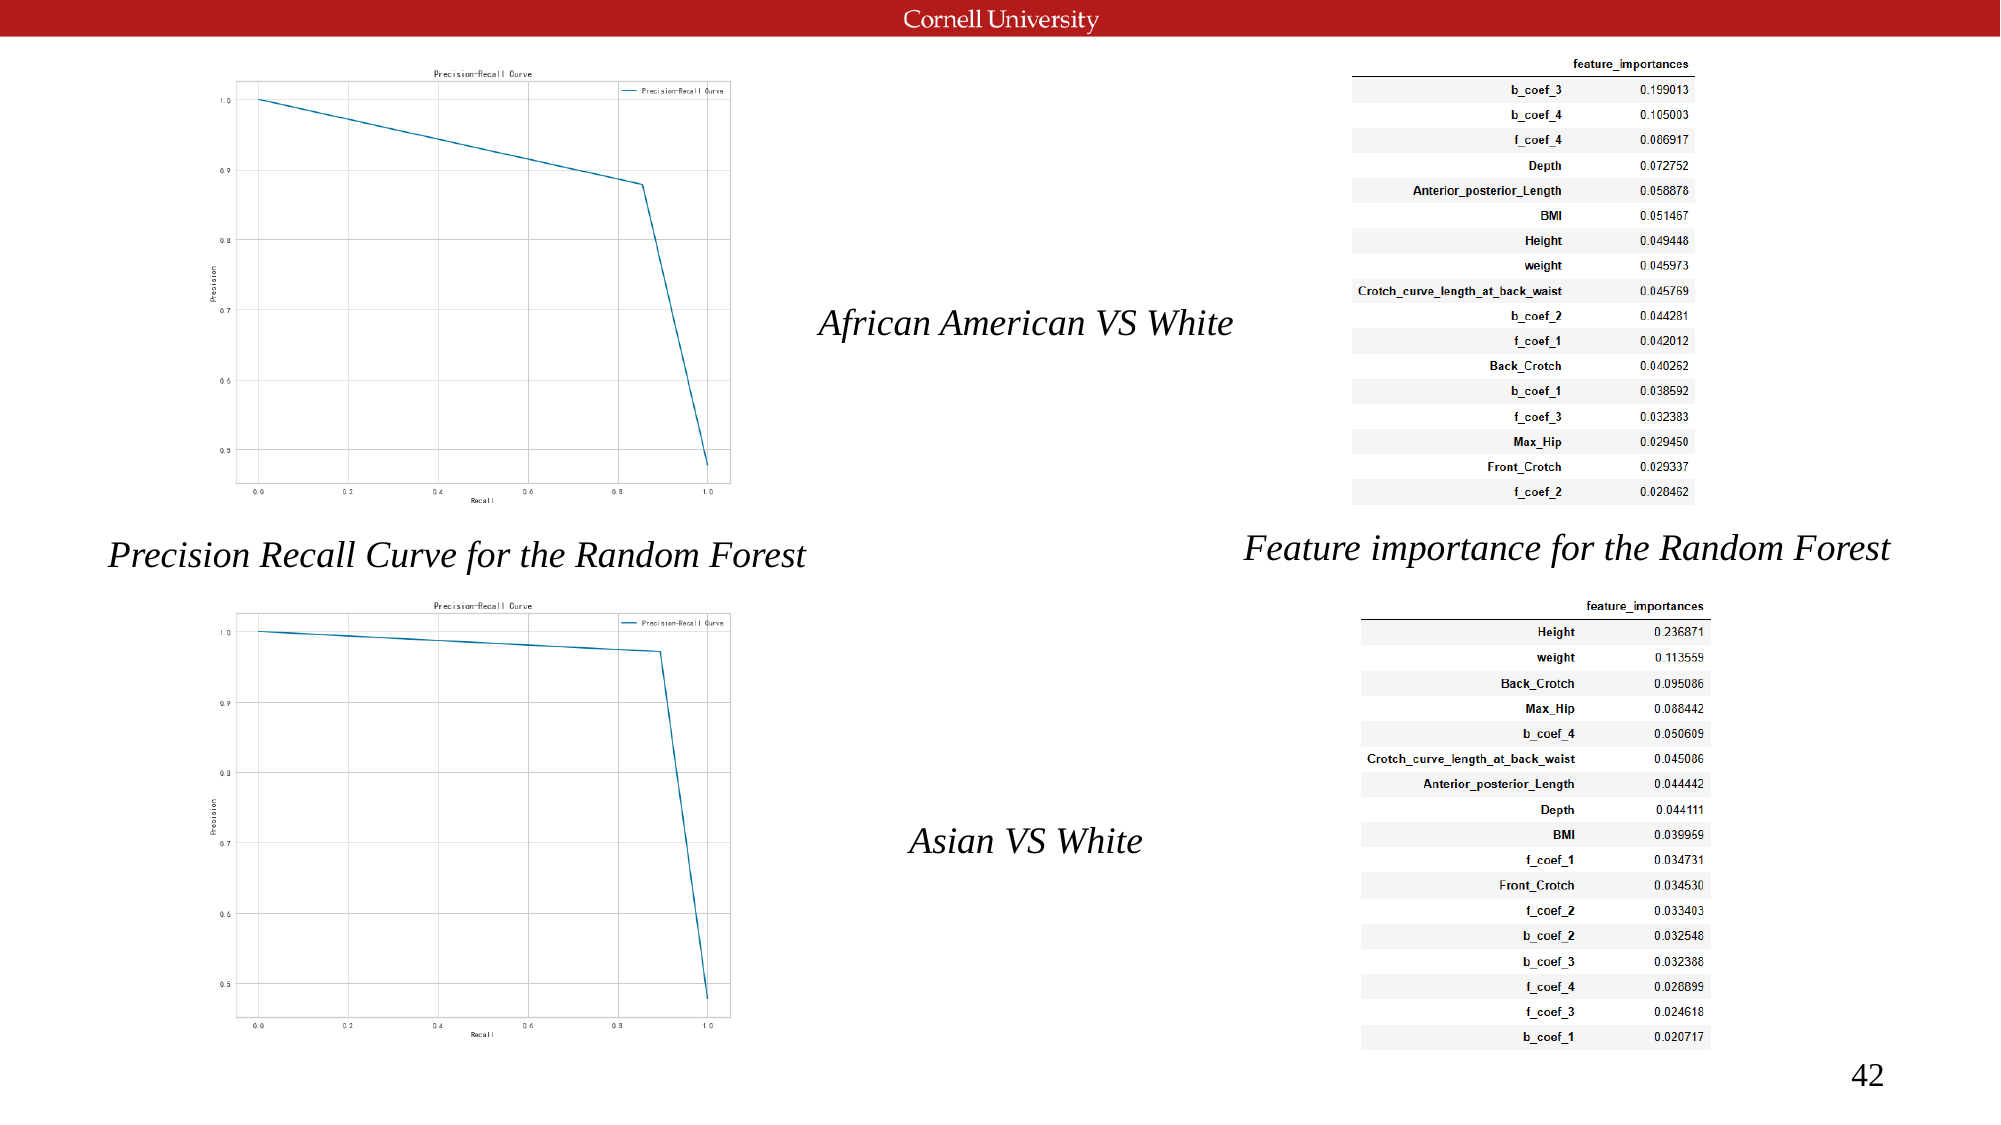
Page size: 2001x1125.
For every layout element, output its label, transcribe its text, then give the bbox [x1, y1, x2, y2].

picture [1349, 40, 1711, 509]
title African American VS White [739, 280, 1331, 360]
picture [205, 597, 735, 1042]
picture [205, 65, 735, 509]
text_box Feature importance for the Random Forest [1219, 515, 1916, 576]
text_box Precision Recall Curve for the Random Forest [78, 522, 837, 583]
picture [846, 0, 1144, 60]
slide_number ‹#› [1433, 1042, 1900, 1103]
title Asian VS White [739, 798, 1319, 878]
picture [1357, 583, 1723, 1057]
